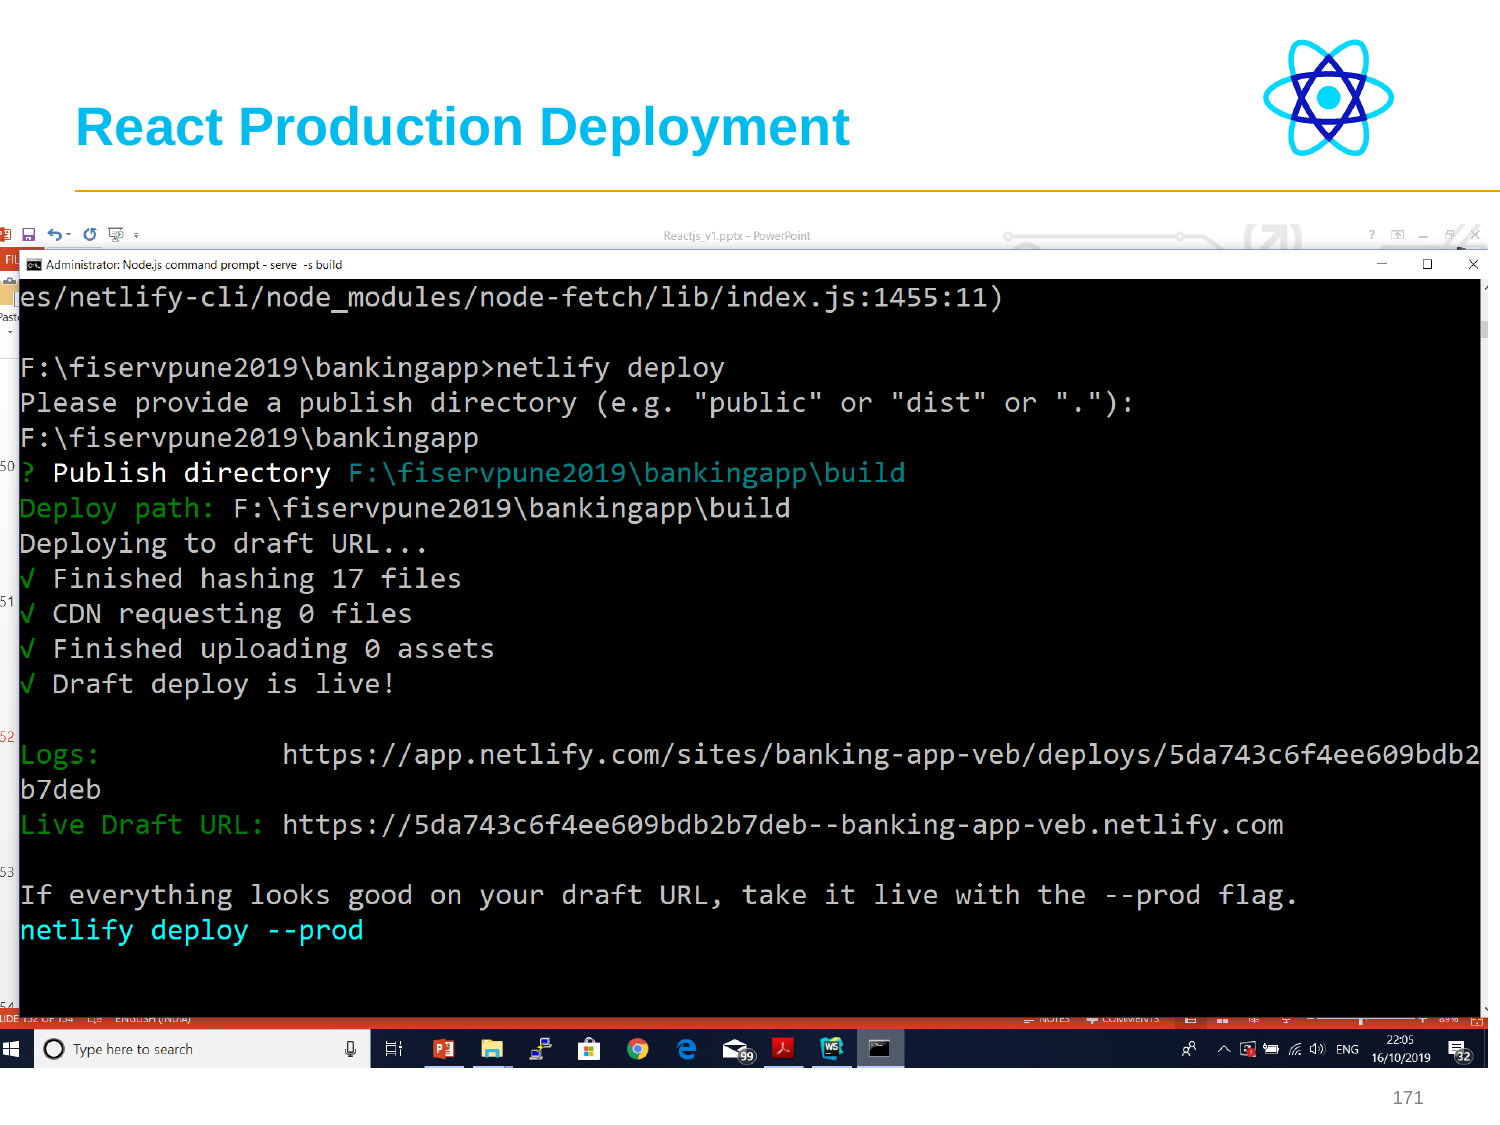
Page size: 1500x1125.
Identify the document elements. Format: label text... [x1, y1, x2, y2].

title React Production Deployment [75, 27, 1422, 157]
picture [0, 223, 1488, 1069]
